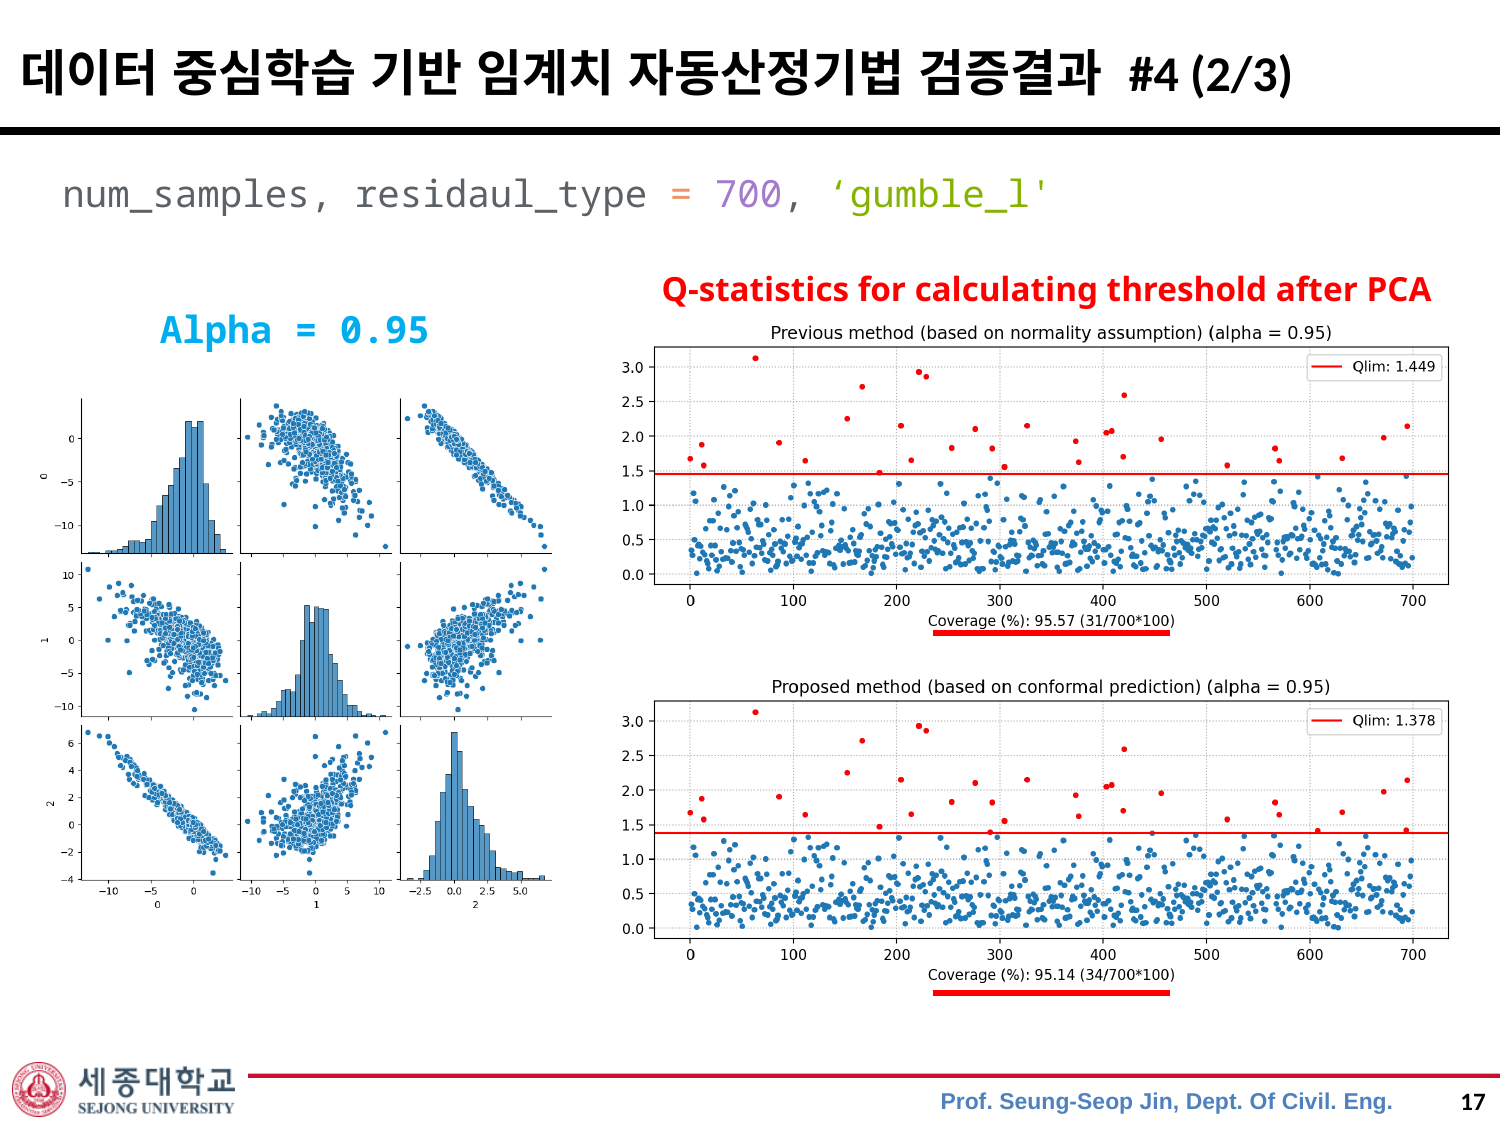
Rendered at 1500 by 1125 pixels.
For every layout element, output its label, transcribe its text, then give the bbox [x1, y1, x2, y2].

text_box Q-statistics for calculating threshold after PCA [646, 260, 1448, 313]
text_box num_samples, residaul_type = 700, ‘gumble_l' [47, 162, 1500, 223]
picture [12, 1062, 235, 1117]
picture [610, 669, 1458, 994]
picture [32, 390, 558, 917]
text_box Alpha = 0.95 [99, 298, 491, 359]
text_box 데이터 중심학습 기반 임계치 자동산정기법 검증결과 #4 (2/3) [5, 24, 1469, 119]
picture [610, 314, 1458, 639]
